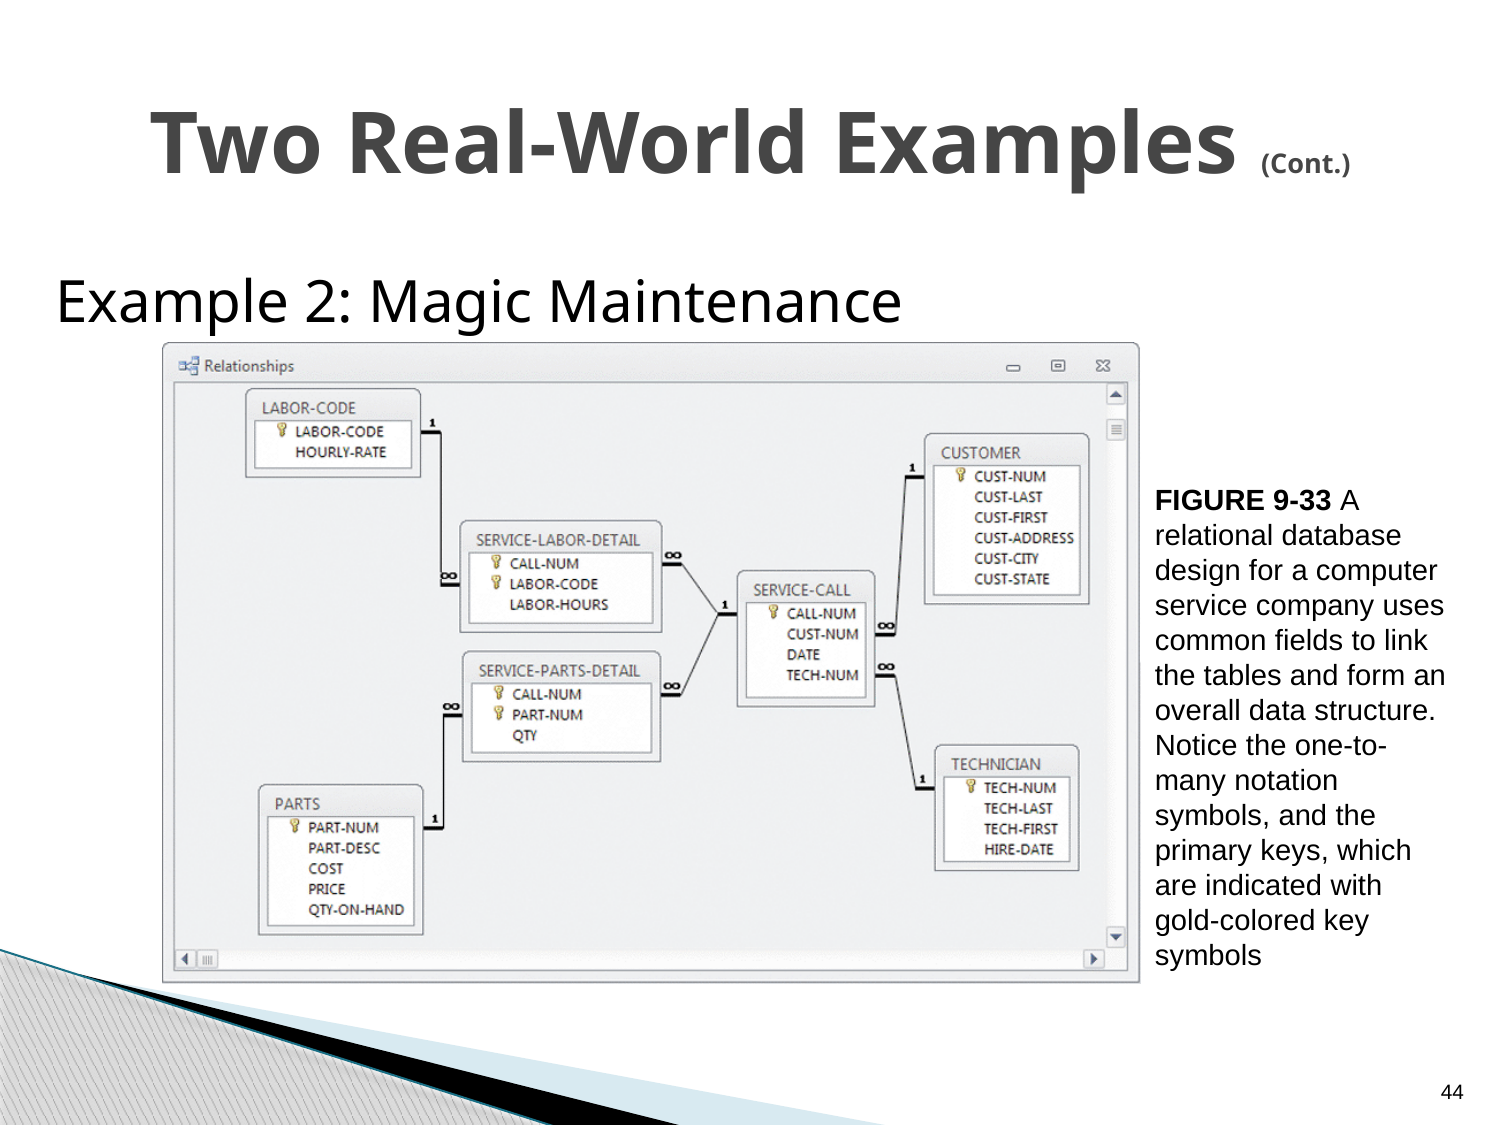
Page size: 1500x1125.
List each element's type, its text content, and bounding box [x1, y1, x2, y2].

slide_number 44 [1418, 1051, 1479, 1112]
text_box Example 2: Magic Maintenance [40, 256, 1463, 342]
picture [162, 341, 1141, 985]
text_box FIGURE 9-33 A relational database design for a computer service company uses common fields to link the tables and form an overall data structure. Notice the one-to-many notation symbols, and the primary keys, which are indicated with gold-colored key symbols [1147, 474, 1465, 979]
title Two Real-World Examples (Cont.) [75, 45, 1425, 233]
